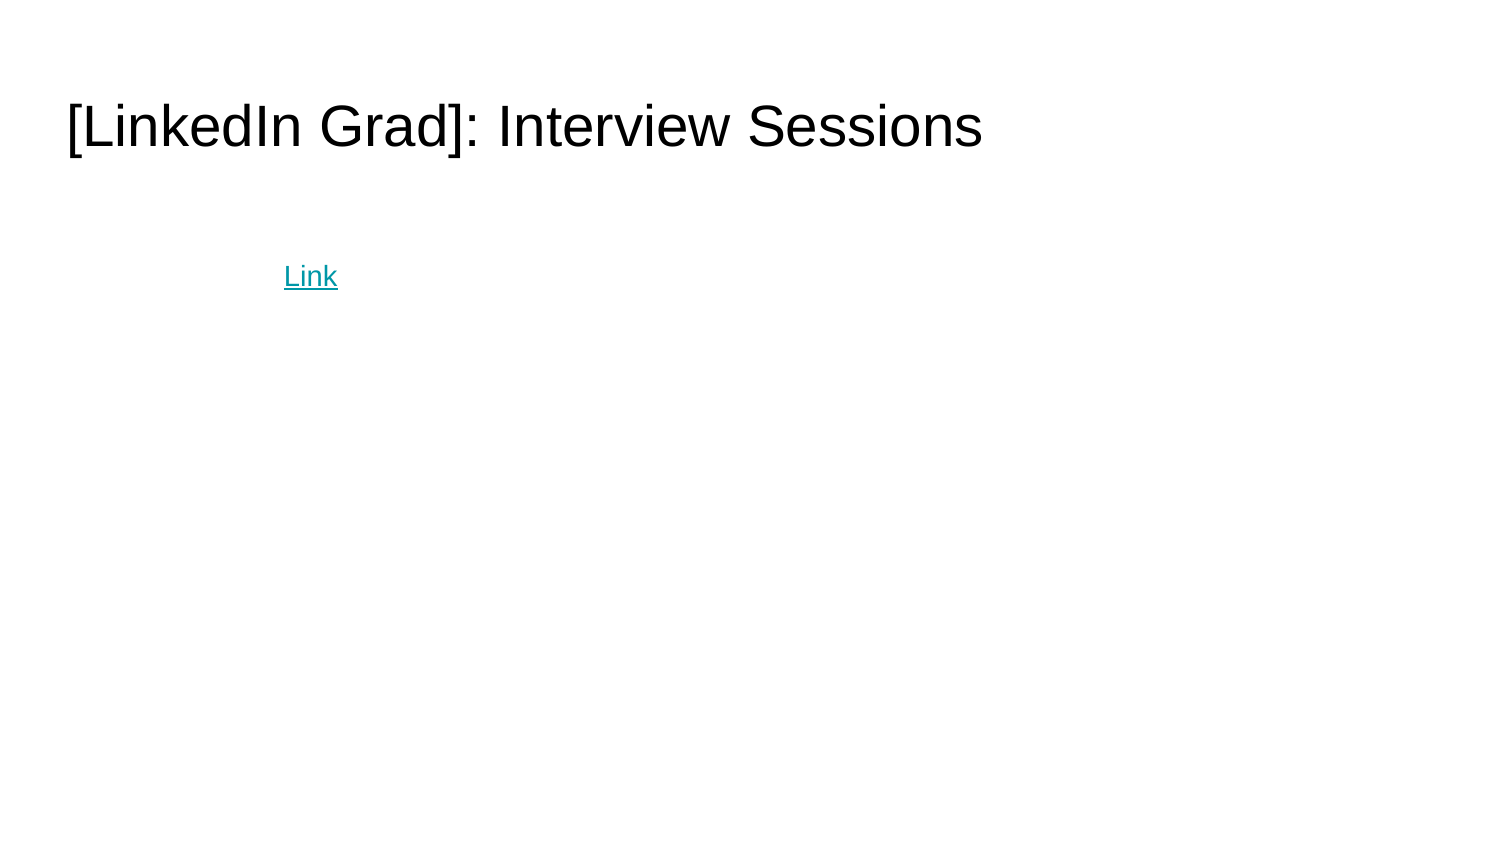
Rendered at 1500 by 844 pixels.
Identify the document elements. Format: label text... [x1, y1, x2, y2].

text_box Link [269, 242, 880, 308]
title [LinkedIn Grad]: Interview Sessions [51, 72, 1449, 167]
